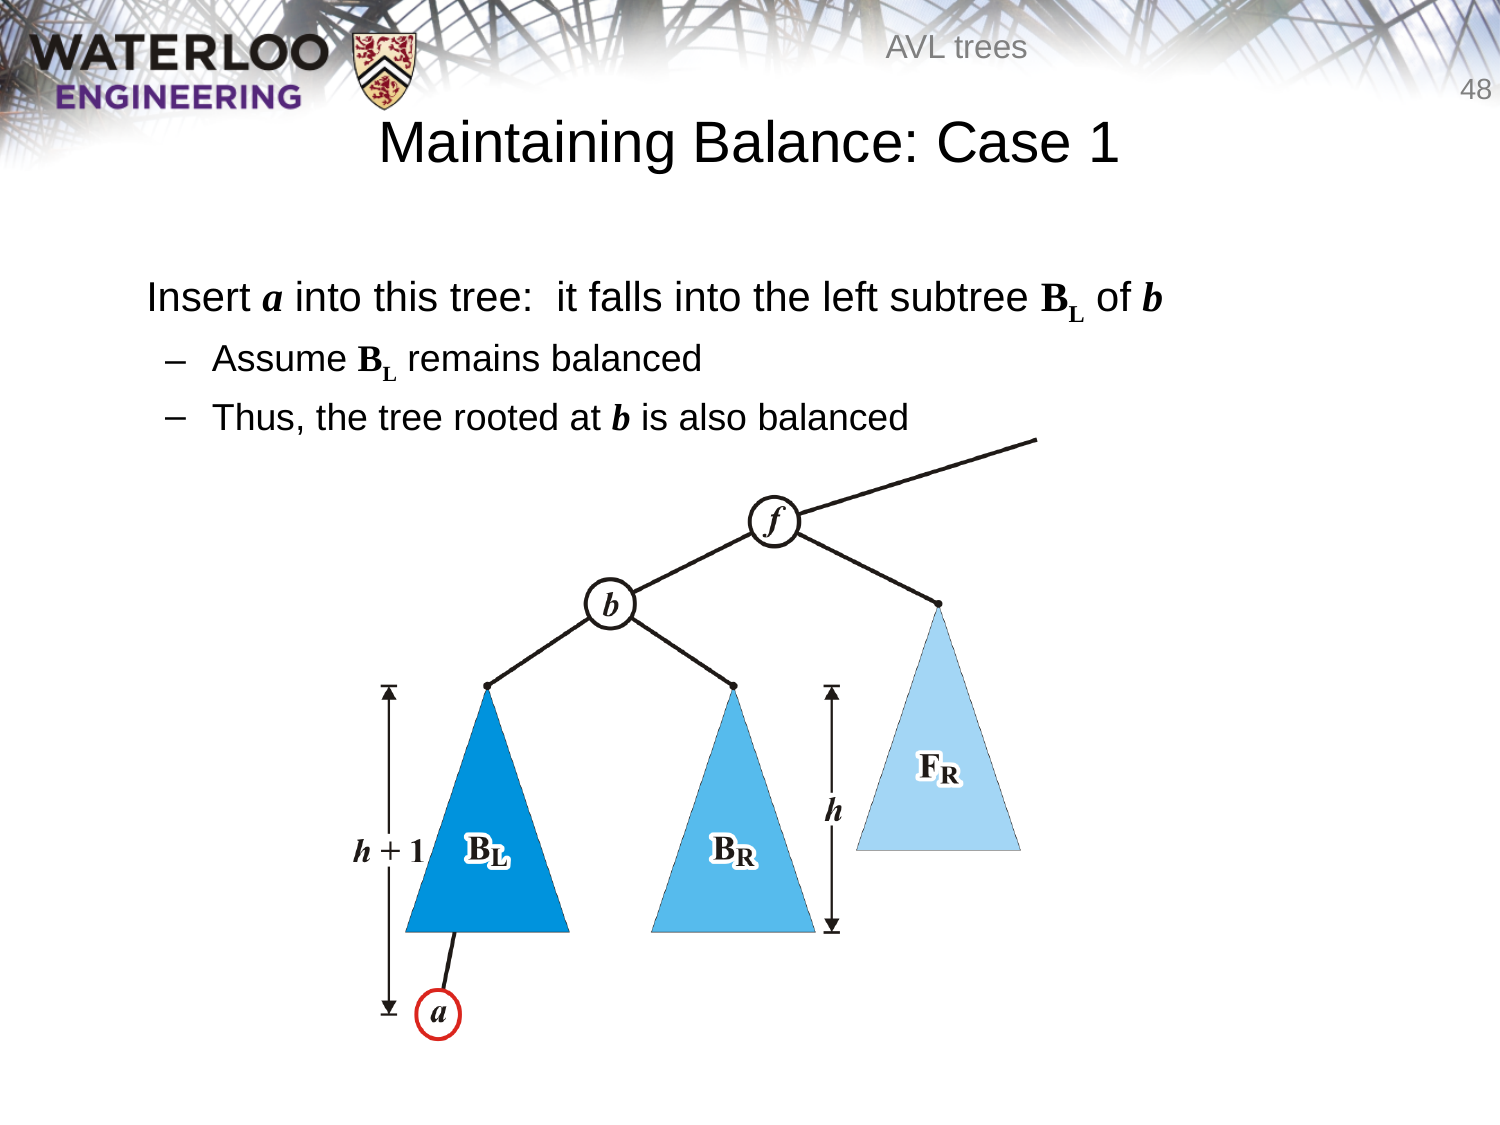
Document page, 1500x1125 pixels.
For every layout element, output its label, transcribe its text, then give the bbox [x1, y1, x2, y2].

picture [0, 0, 1500, 1125]
title Maintaining Balance: Case 1 [74, 44, 1426, 233]
list Insert a into this tree: it falls into the left subtree BL of b Assume BL remains balanced Thus, the tree rooted at b is also balanced [74, 262, 1426, 1006]
